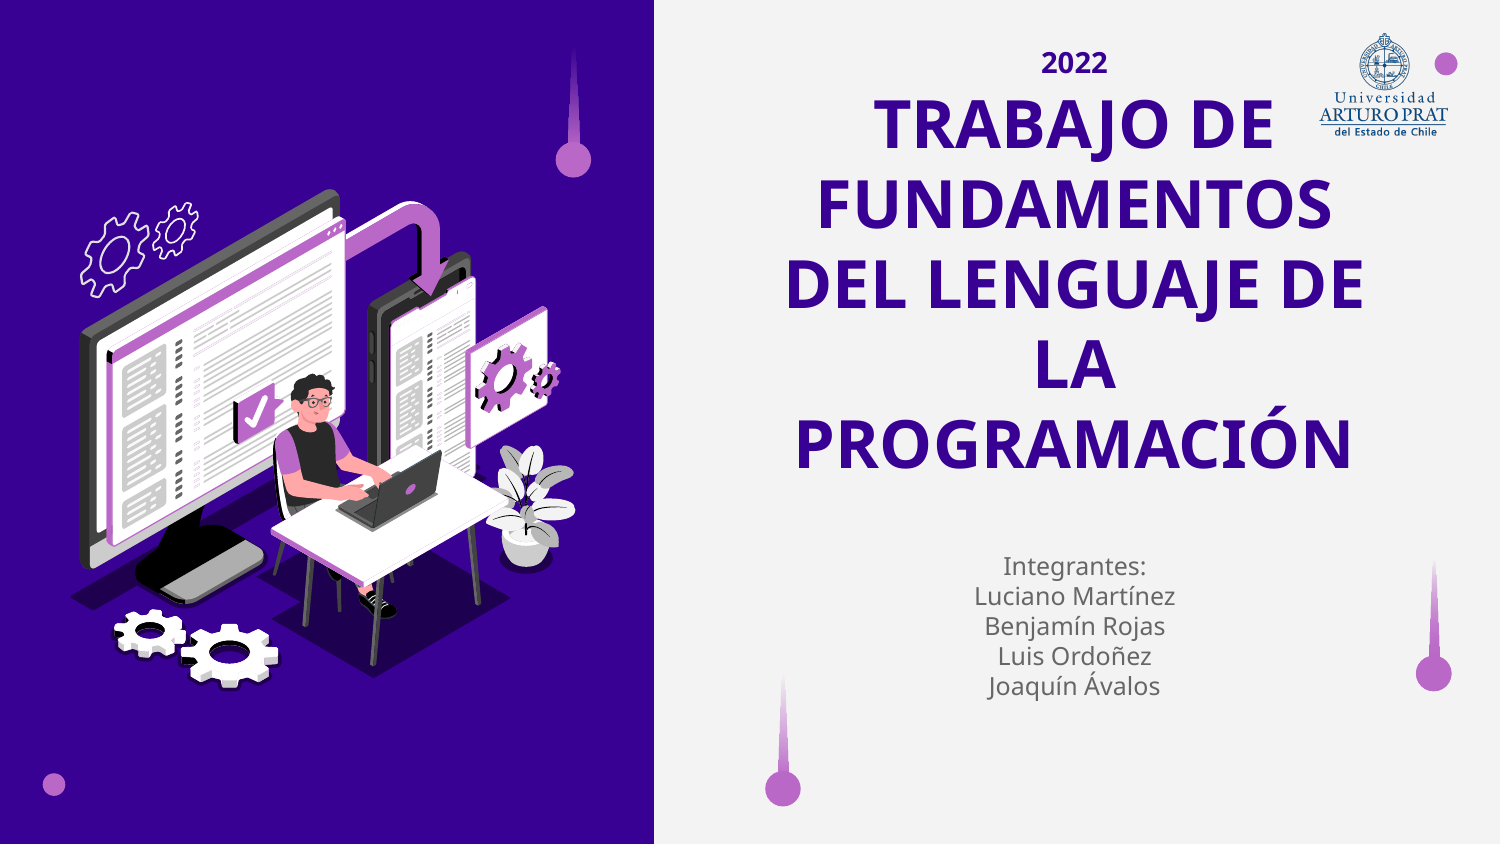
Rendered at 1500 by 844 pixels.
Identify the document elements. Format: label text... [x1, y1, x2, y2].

picture [1319, 32, 1448, 136]
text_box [69, 188, 578, 692]
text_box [764, 647, 801, 807]
title 2022 [765, 35, 1315, 89]
subtitle Integrantes: Luciano Martínez Benjamín Rojas Luis Ordoñez Joaquín Ávalos [874, 535, 1276, 728]
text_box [555, 18, 592, 178]
title TRABAJO DE FUNDAMENTOS DEL LENGUAJE DE LA PROGRAMACIÓN [765, 242, 1384, 497]
